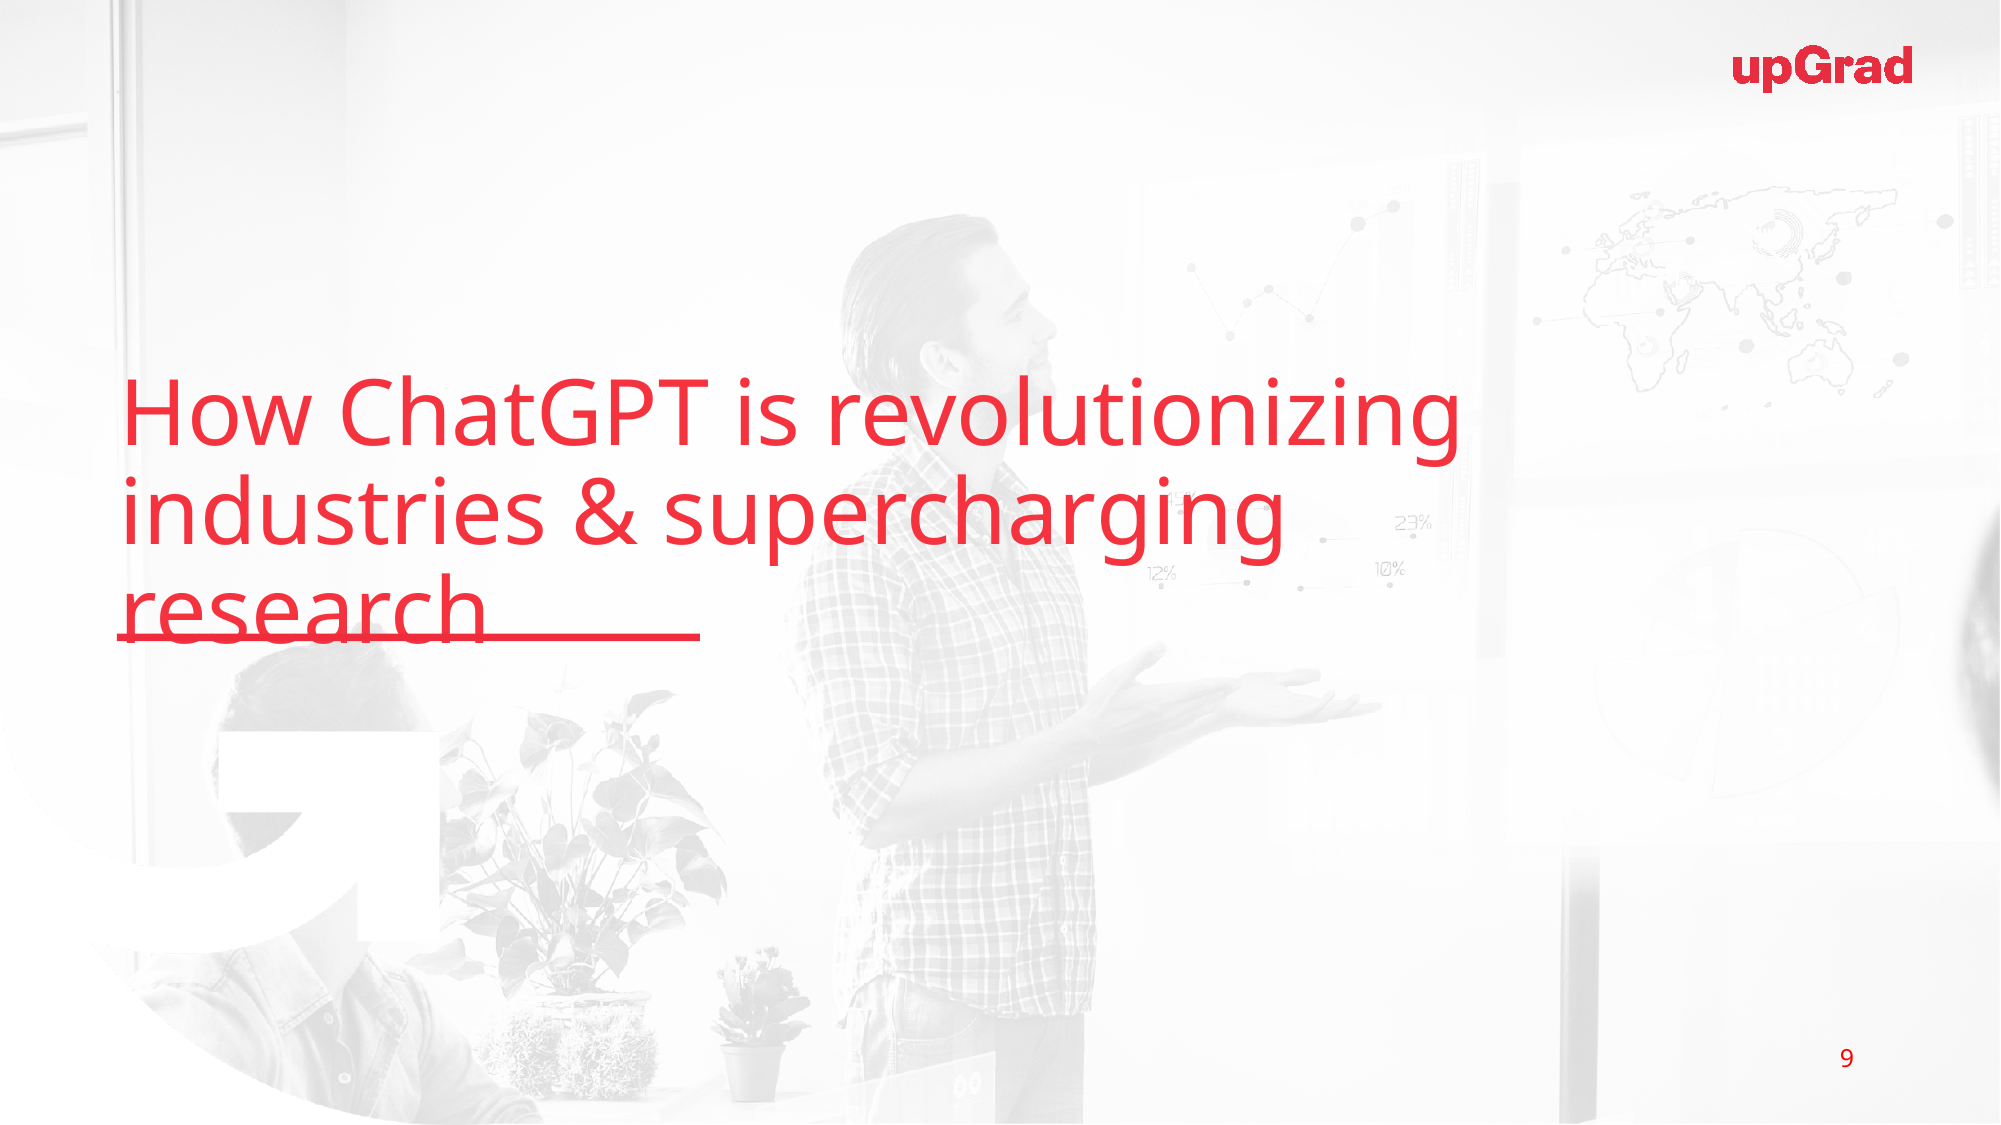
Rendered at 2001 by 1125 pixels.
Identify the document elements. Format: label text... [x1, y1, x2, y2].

text_box [116, 633, 700, 642]
text_box How ChatGPT is revolutionizing industries & supercharging research [104, 381, 1688, 649]
text_box 9 [1424, 1042, 1875, 1103]
text_box [0, 0, 2000, 1125]
picture [1732, 44, 1912, 93]
text_box [139, 1042, 590, 1103]
